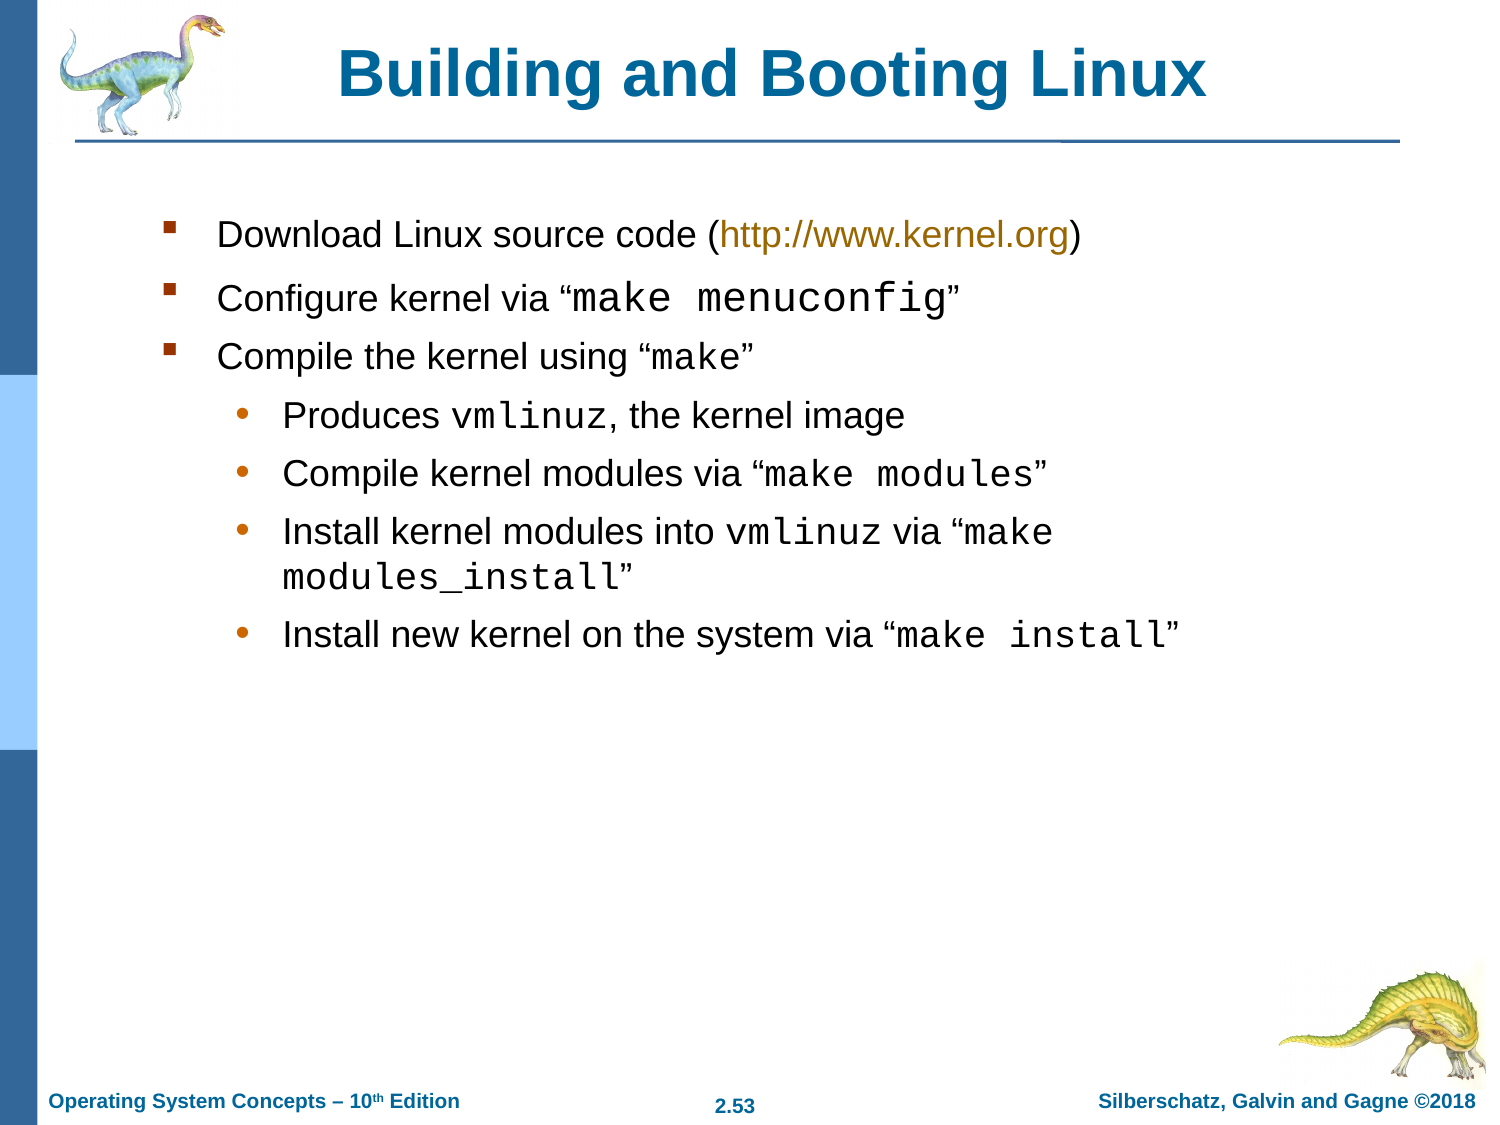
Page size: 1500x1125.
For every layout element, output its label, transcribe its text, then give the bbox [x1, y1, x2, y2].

title Building and Booting Linux [145, 22, 1400, 118]
picture [46, 0, 243, 149]
list Download Linux source code (http://www.kernel.org) Configure kernel via “make menuconfig” Compile the kernel using “make” Produces vmlinuz, the kernel image Compile kernel modules via “make modules” Install kernel modules into vmlinuz via “make modules_install” Install new kernel on the system via “make install” [145, 202, 1400, 946]
picture [1275, 959, 1486, 1090]
